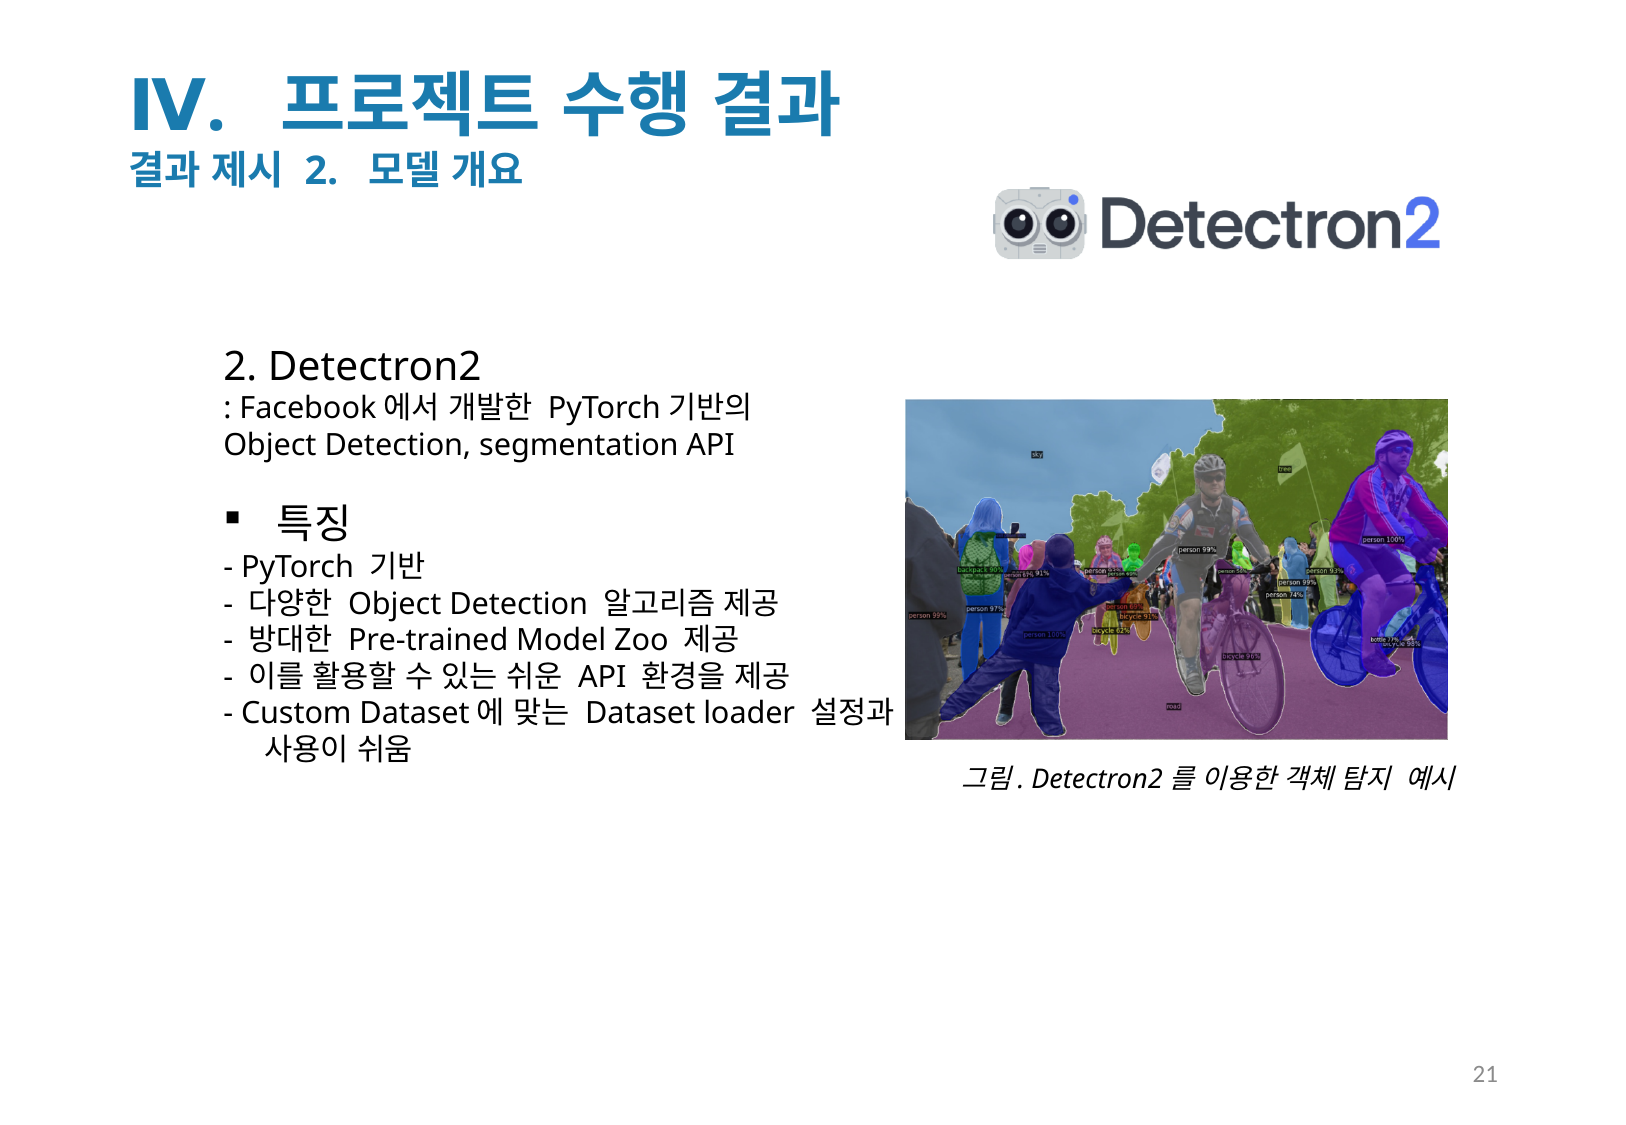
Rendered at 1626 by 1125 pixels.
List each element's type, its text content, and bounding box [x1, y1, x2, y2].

text_box 그림. Detectron2를 이용한 객체 탐지 예시 [946, 753, 1470, 802]
picture [985, 179, 1448, 262]
text_box 2. Detectron2 : Facebook에서 개발한 PyTorch기반의 Object Detection, segmentation API 특징 - PyTorch 기반 - 다양한 Object Detection 알고리즘 제공 - 방대한 Pre-trained Model Zoo 제공 - 이를 활용할 수 있는 쉬운 API 환경을 제공 - Custom Dataset에 맞는 Dataset loader 설정과 사용이 쉬움 [208, 292, 1098, 985]
picture [905, 399, 1448, 740]
slide_number 21 [1147, 1042, 1514, 1103]
text_box Ⅳ. 프로젝트 수행 결과 결과 제시 2. 모델 개요 [110, 50, 1017, 202]
